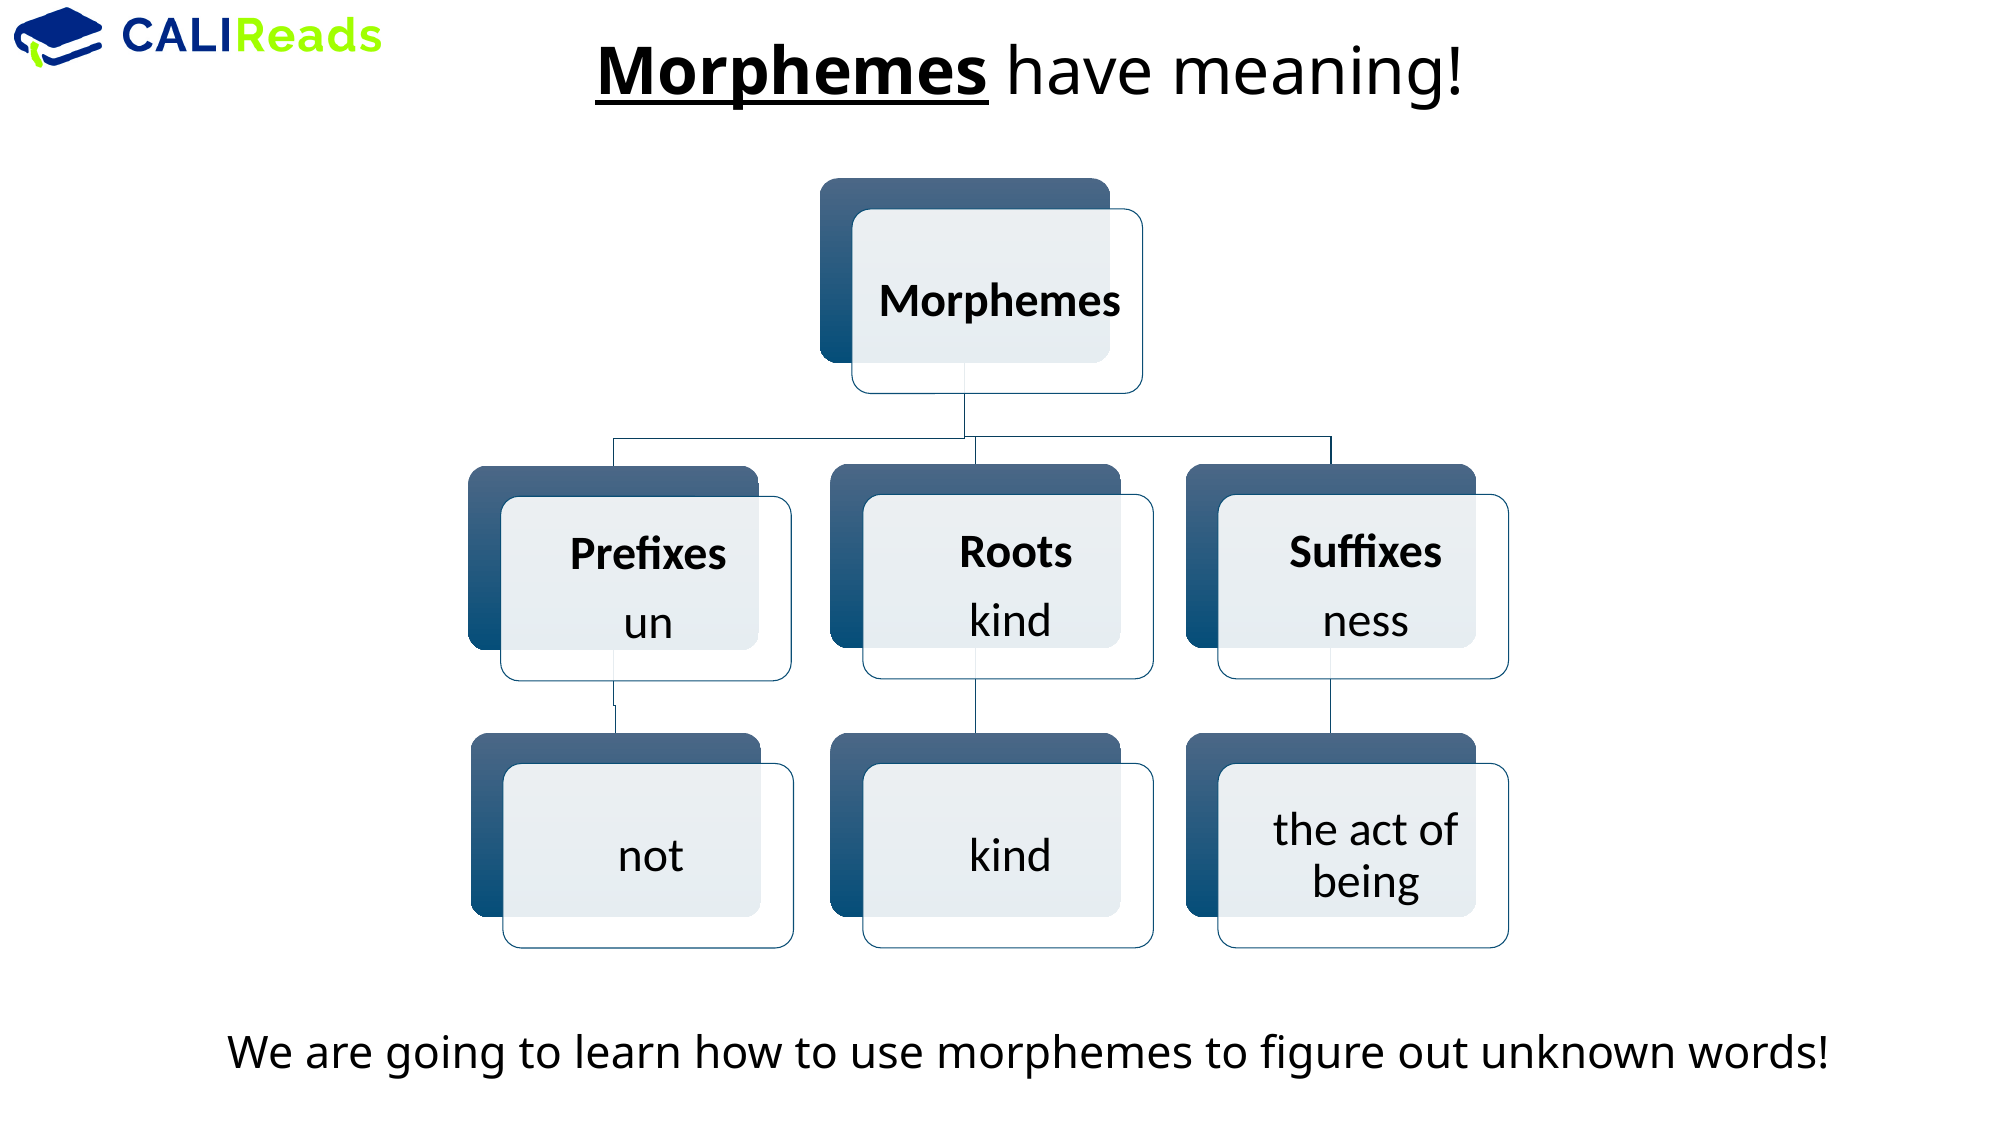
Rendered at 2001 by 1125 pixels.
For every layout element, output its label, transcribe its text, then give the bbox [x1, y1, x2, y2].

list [57, 194, 1926, 948]
text_box We are going to learn how to use morphemes to figure out unknown words! [167, 1010, 1893, 1098]
title Morphemes have meaning! [167, 30, 1893, 117]
picture [14, 7, 381, 68]
